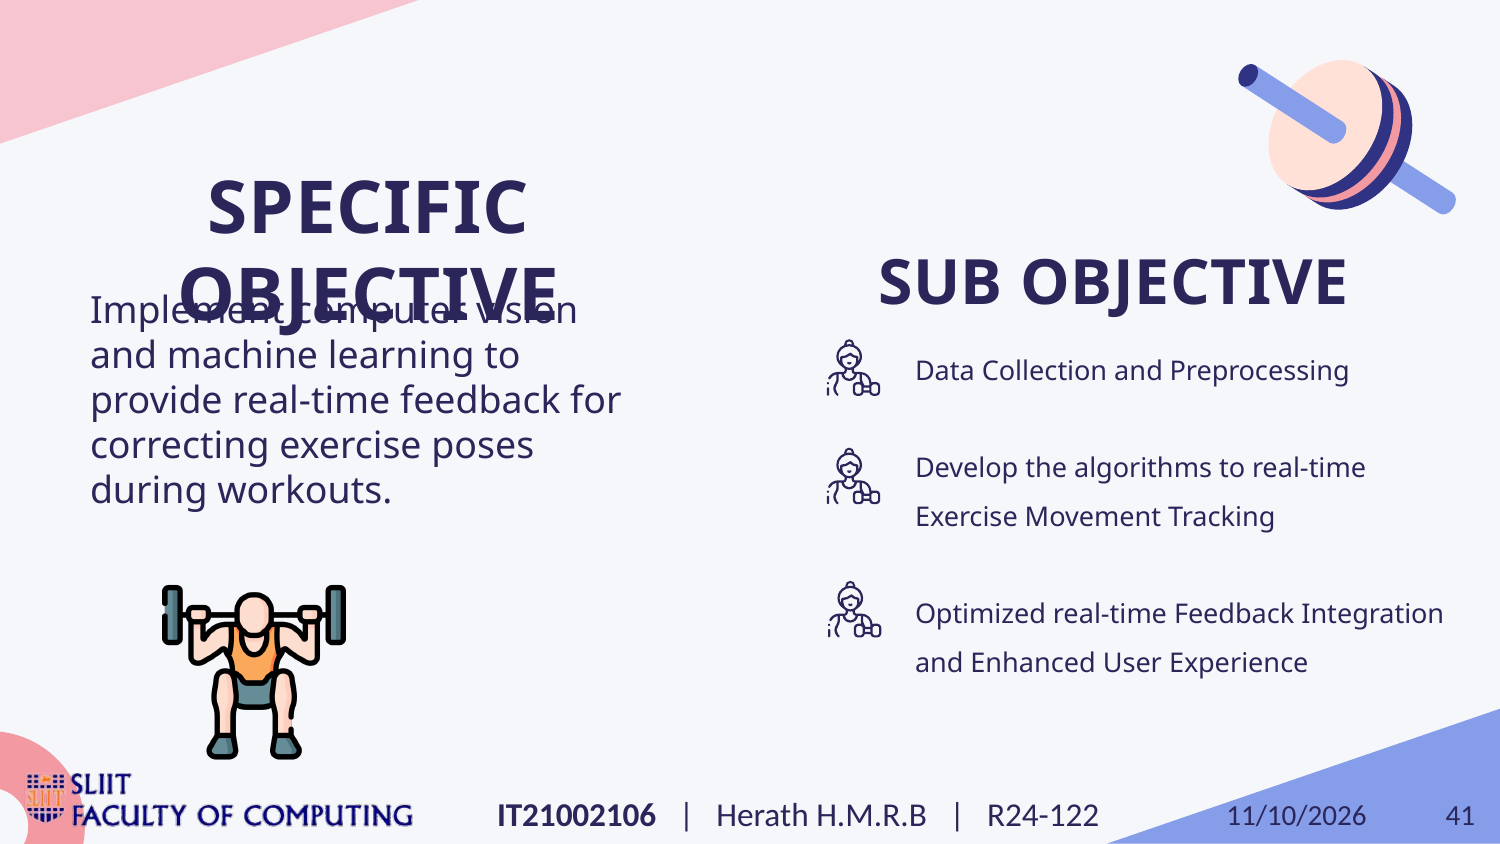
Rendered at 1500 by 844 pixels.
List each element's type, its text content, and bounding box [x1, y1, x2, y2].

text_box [827, 580, 882, 638]
text_box Data Collection and Preprocessing Develop the algorithms to real-time Exercise Movement Tracking Optimized real-time Feedback Integration and Enhanced User Experience ​ [900, 329, 1482, 755]
text_box Sub Objective [808, 226, 1419, 321]
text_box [1236, 50, 1458, 219]
text_box IT21002106​ | Herath H.M.R.B | R24-122 [480, 781, 1312, 844]
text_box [826, 338, 881, 397]
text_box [826, 447, 881, 505]
slide_number 41 [1424, 783, 1491, 844]
subtitle Implement computer vision and machine learning to provide real-time feedback for correcting exercise poses during workouts. [0, 275, 654, 526]
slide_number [1196, 784, 1397, 844]
title Specific Objective [64, 145, 674, 240]
picture [0, 580, 422, 844]
